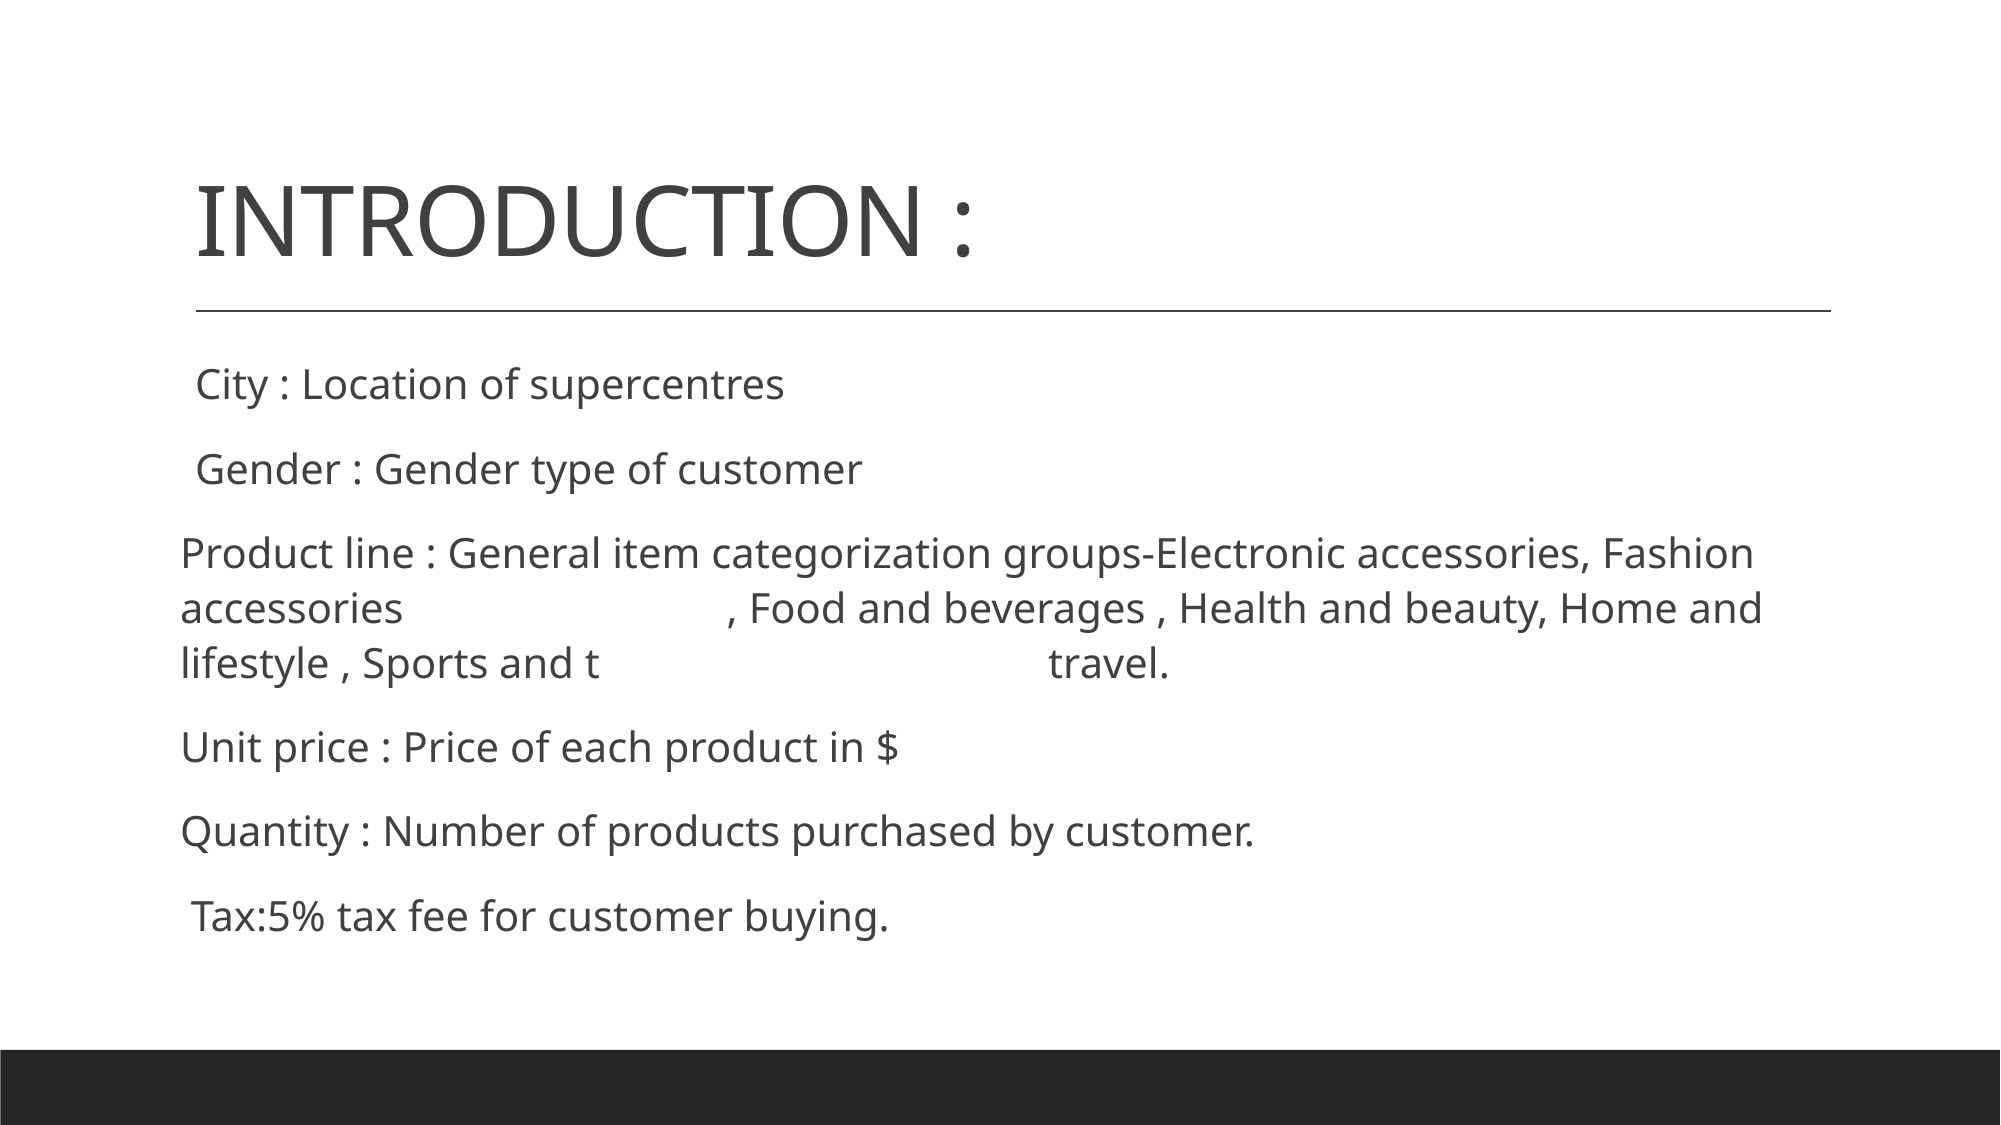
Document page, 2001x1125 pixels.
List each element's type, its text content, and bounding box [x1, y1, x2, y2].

list City : Location of supercentres Gender : Gender type of customer Product line : General item categorization groups-Electronic accessories, Fashion accessories , Food and beverages , Health and beauty, Home and lifestyle , Sports and t travel. Unit price : Price of each product in $ Quantity : Number of products purchased by customer. Tax:5% tax fee for customer buying. [180, 345, 1830, 963]
title INTRODUCTION : [180, 47, 1830, 285]
